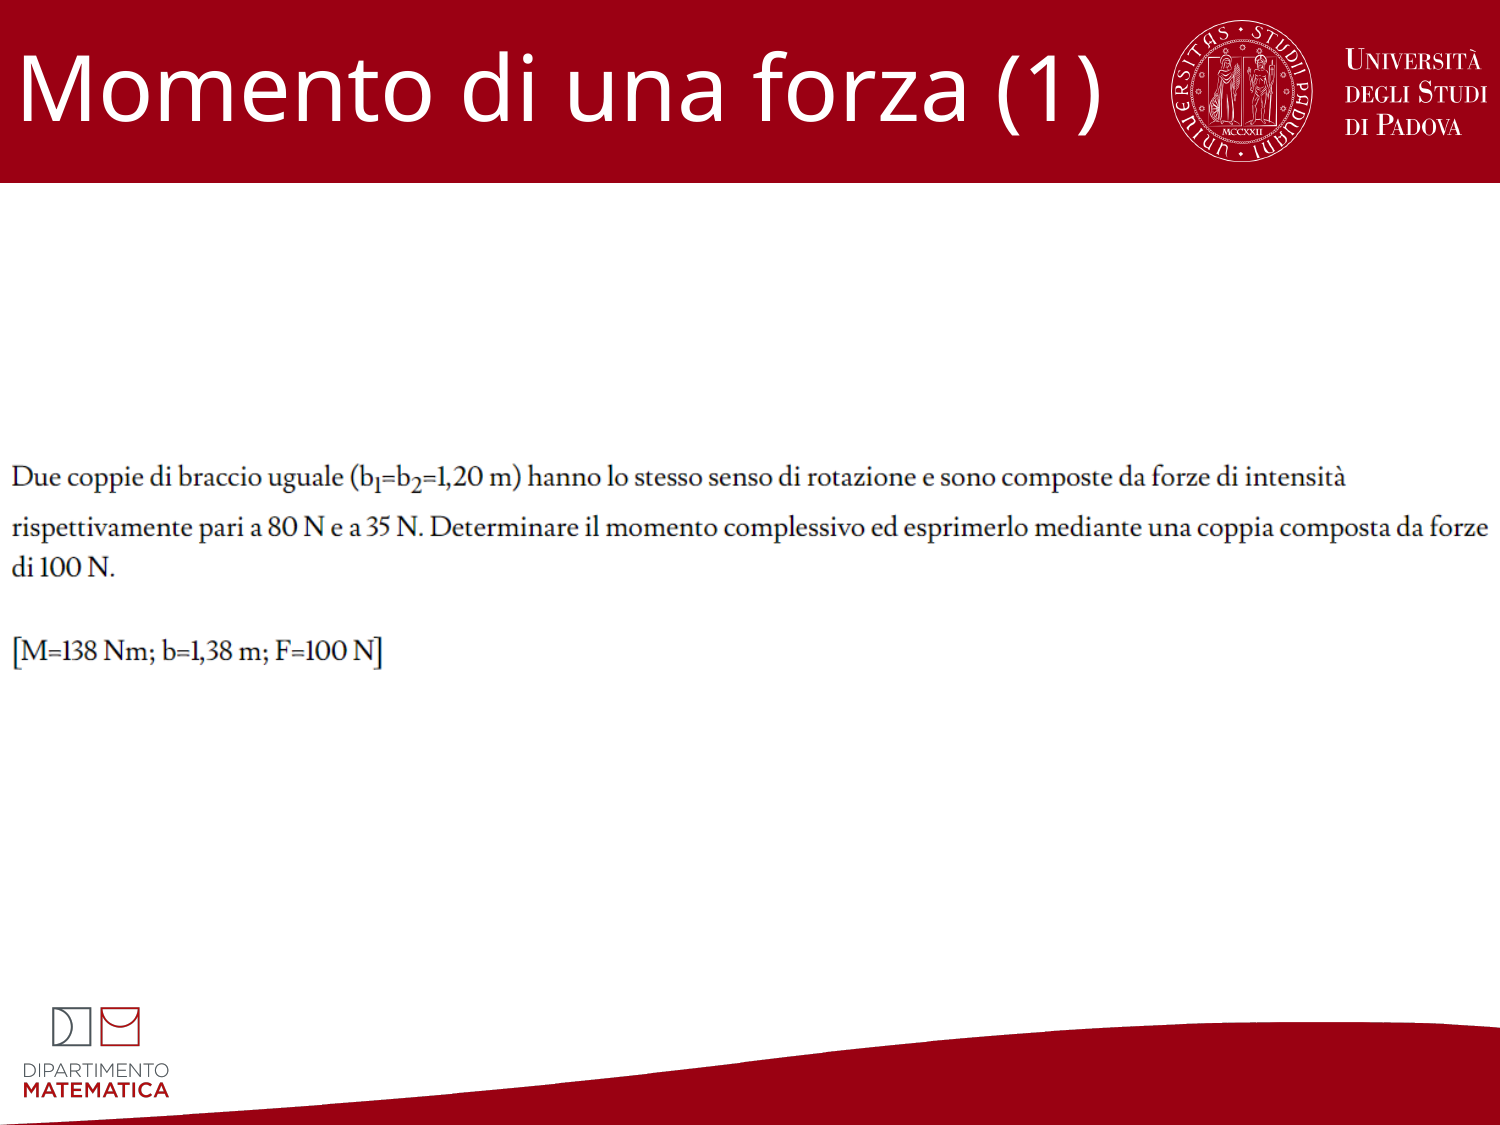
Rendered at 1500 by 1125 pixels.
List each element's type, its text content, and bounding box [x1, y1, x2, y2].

title Momento di una forza (1) [0, 0, 1159, 183]
picture [0, 444, 1500, 681]
picture [1171, 20, 1487, 162]
picture [0, 1007, 1500, 1125]
